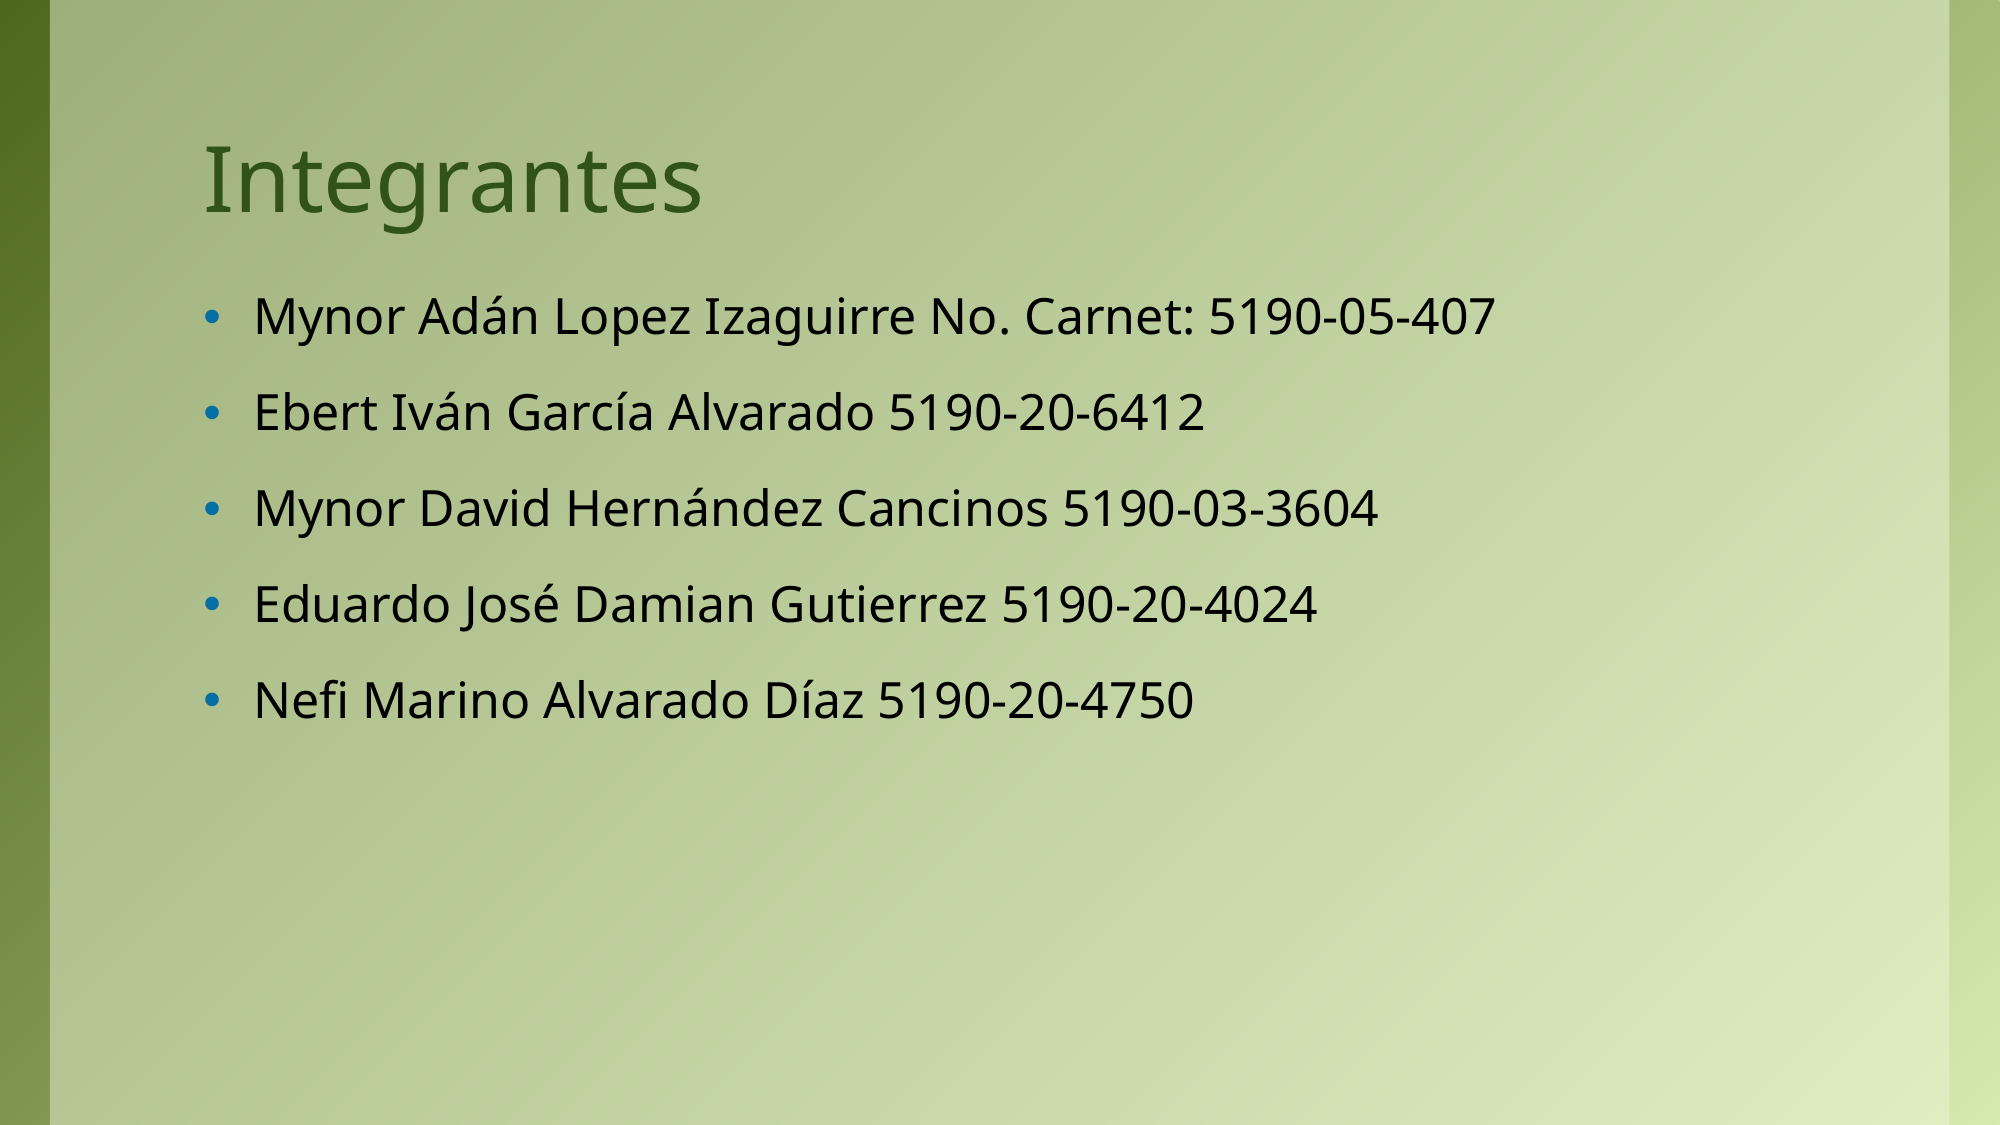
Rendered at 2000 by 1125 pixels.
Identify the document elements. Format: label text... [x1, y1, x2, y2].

title Integrantes [183, 12, 1850, 242]
list Mynor Adán Lopez Izaguirre No. Carnet: 5190-05-407 Ebert Iván García Alvarado 5190-20-6412 Mynor David Hernández Cancinos 5190-03-3604 Eduardo José Damian Gutierrez 5190-20-4024 Nefi Marino Alvarado Díaz 5190-20-4750 [183, 279, 1850, 1013]
